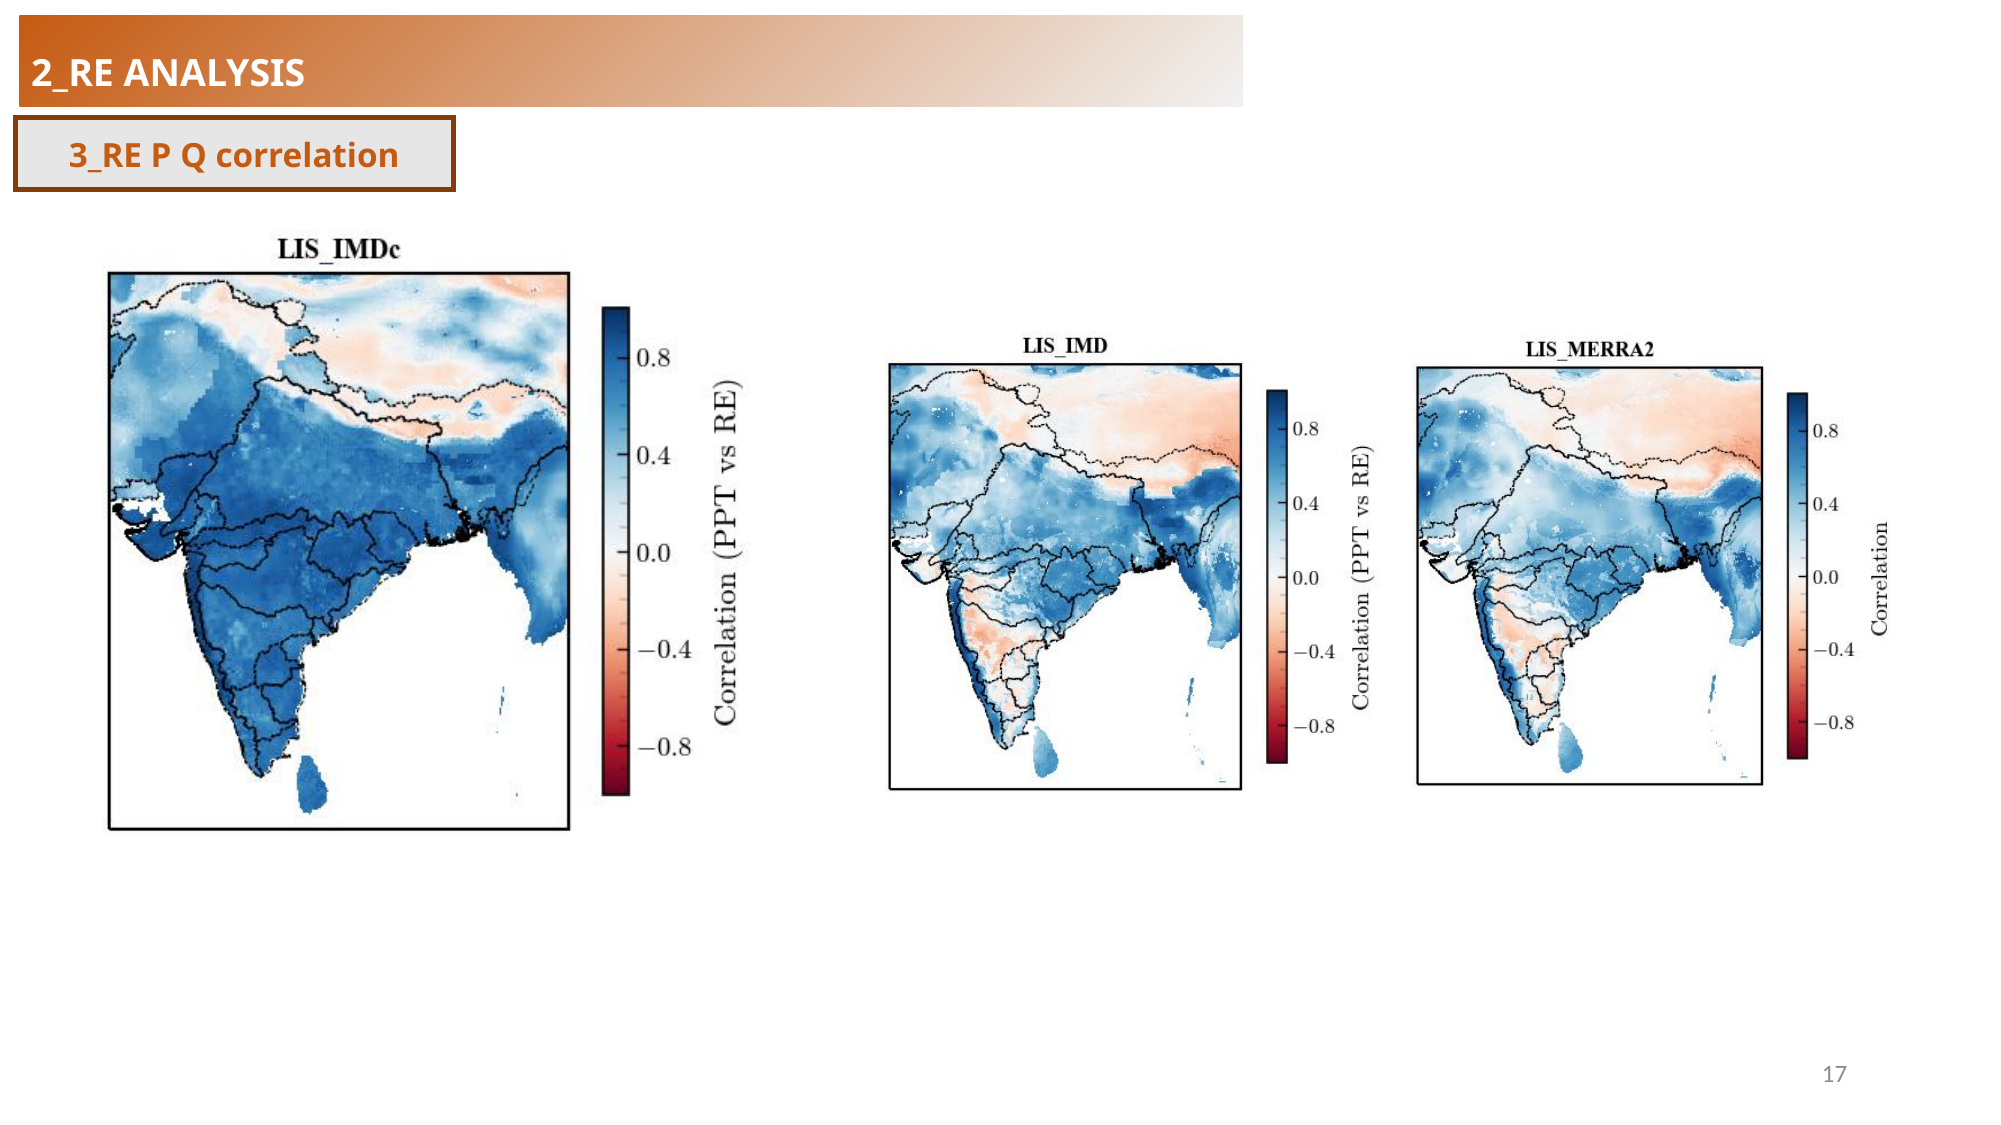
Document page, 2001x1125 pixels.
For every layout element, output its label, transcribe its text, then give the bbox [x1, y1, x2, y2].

picture [102, 230, 752, 837]
picture [1412, 335, 1896, 790]
text_box 2_RE ANALYSIS [19, 15, 1244, 107]
picture [884, 331, 1381, 795]
text_box 3_RE P Q correlation [14, 117, 454, 190]
slide_number 17 [1412, 1042, 1863, 1103]
